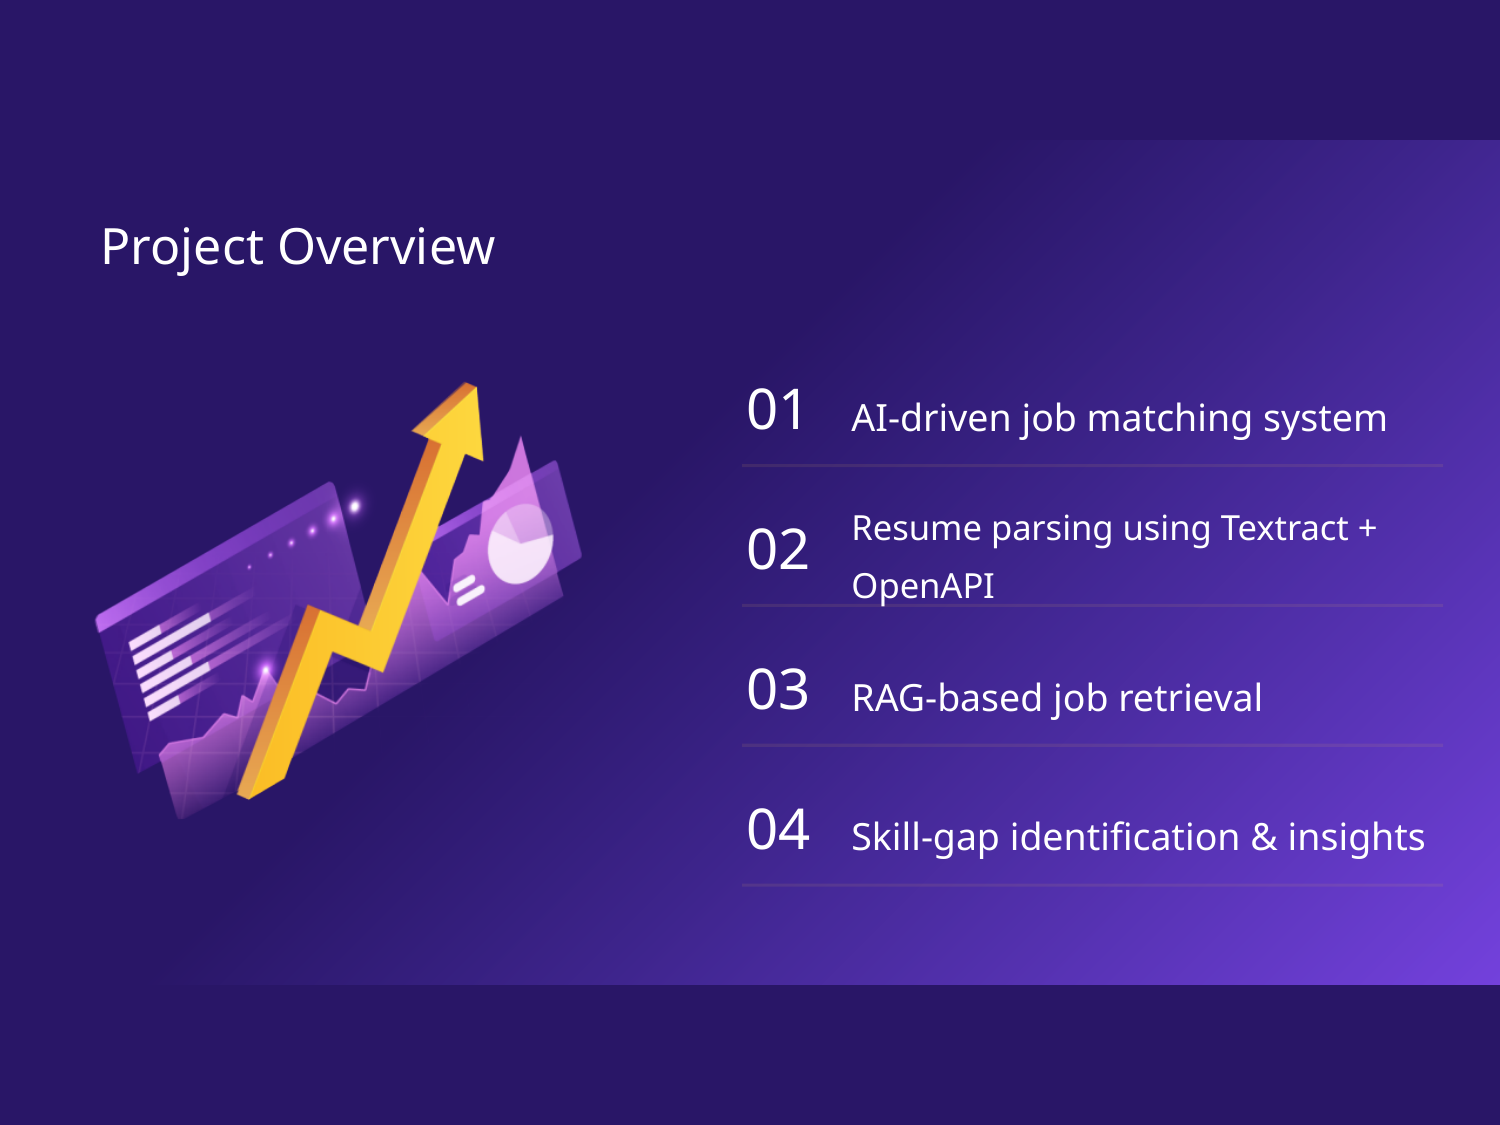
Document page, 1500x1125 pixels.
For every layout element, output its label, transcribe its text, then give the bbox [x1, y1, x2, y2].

text_box AI-driven job matching system [840, 349, 1452, 466]
text_box Resume parsing using Textract + OpenAPI [840, 488, 1452, 606]
text_box 03 [719, 628, 839, 746]
picture [92, 342, 589, 839]
text_box 01 [719, 348, 839, 466]
title Project Overview [85, 185, 1415, 275]
text_box Skill-gap identification & insights [840, 768, 1452, 886]
text_box 04 [719, 768, 839, 886]
text_box RAG-based job retrieval [840, 628, 1452, 746]
text_box 02 [719, 488, 839, 606]
